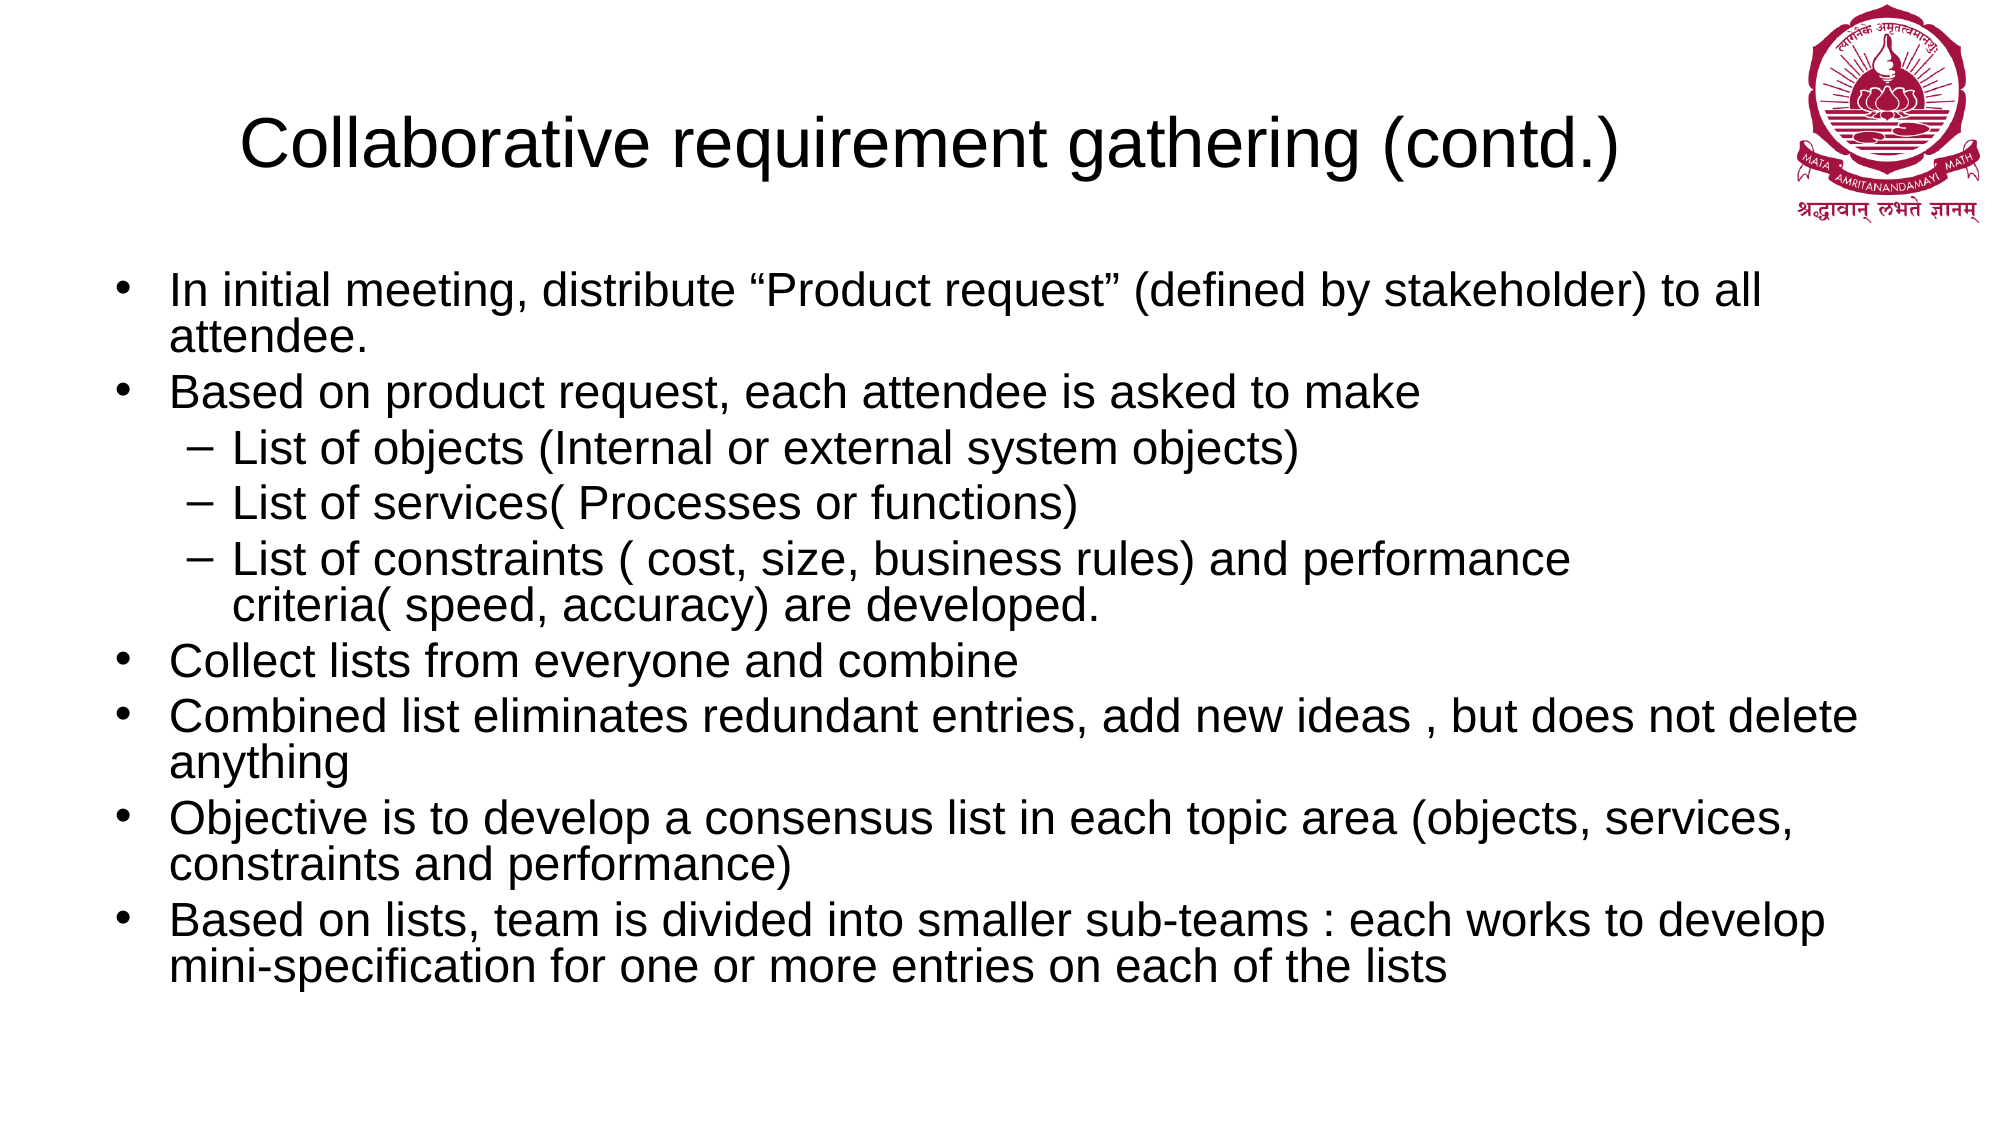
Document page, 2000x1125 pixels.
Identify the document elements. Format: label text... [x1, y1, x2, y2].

title Collaborative requirement gathering (contd.) [99, 45, 1763, 233]
list In initial meeting, distribute “Product request” (defined by stakeholder) to all attendee. Based on product request, each attendee is asked to make List of objects (Internal or external system objects) List of services( Processes or functions) List of constraints ( cost, size, business rules) and performance criteria( speed, accuracy) are developed. Collect lists from everyone and combine Combined list eliminates redundant entries, add new ideas , but does not delete anything Objective is to develop a consensus list in each topic area (objects, services, constraints and performance) Based on lists, team is divided into smaller sub-teams : each works to develop mini-specification for one or more entries on each of the lists [99, 262, 1900, 1005]
picture [1776, 1, 2000, 225]
